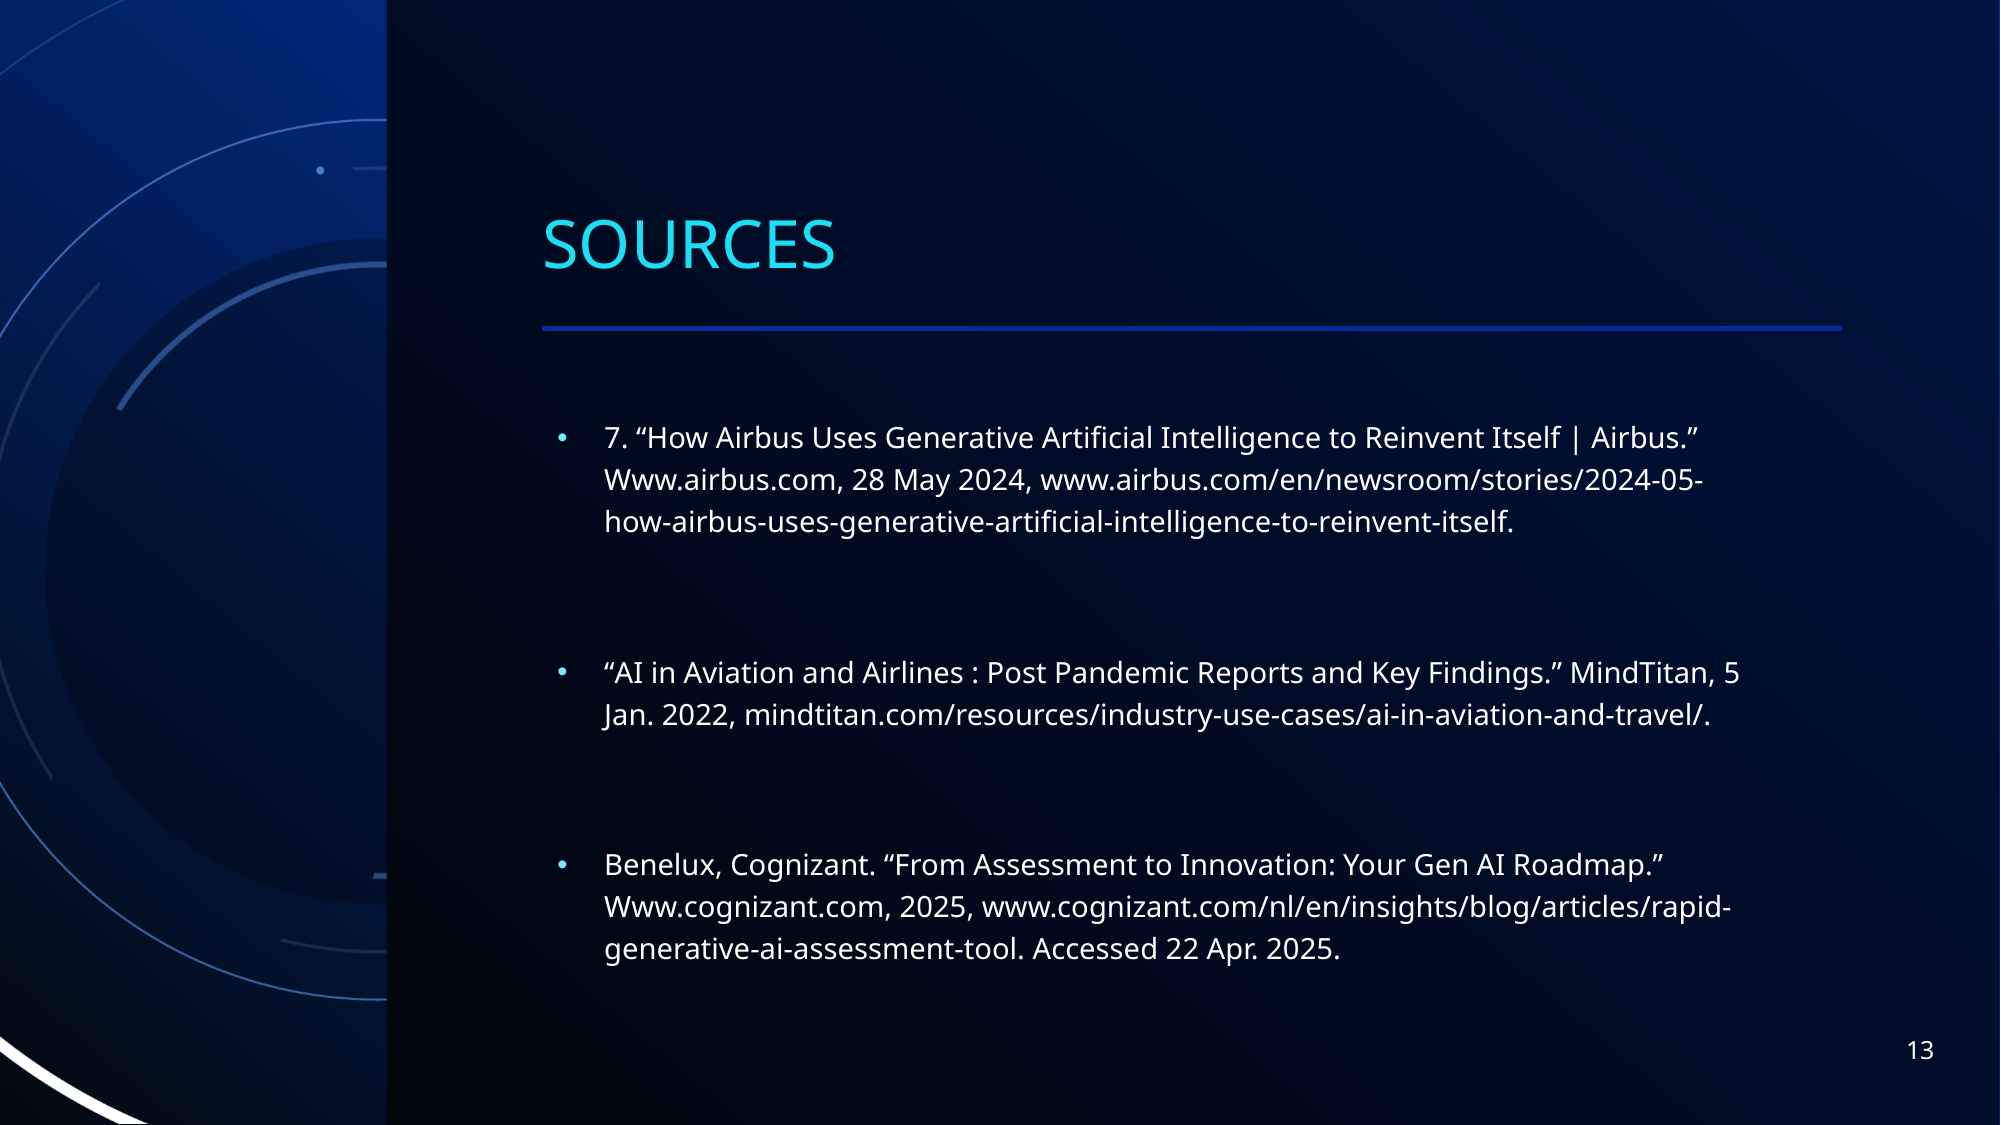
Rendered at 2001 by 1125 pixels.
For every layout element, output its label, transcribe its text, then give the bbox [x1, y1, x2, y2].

slide_number 13 [1499, 1021, 1950, 1082]
title Sources [542, 18, 1760, 291]
list 7. “How Airbus Uses Generative Artificial Intelligence to Reinvent Itself | Airbus.” Www.airbus.com, 28 May 2024, www.airbus.com/en/newsroom/stories/2024-05-how-airbus-uses-generative-artificial-intelligence-to-reinvent-itself. “AI in Aviation and Airlines : Post Pandemic Reports and Key Findings.” MindTitan, 5 Jan. 2022, mindtitan.com/resources/industry-use-cases/ai-in-aviation-and-travel/. Benelux, Cognizant. “From Assessment to Innovation: Your Gen AI Roadmap.” Www.cognizant.com, 2025, www.cognizant.com/nl/en/insights/blog/articles/rapid-generative-ai-assessment-tool. Accessed 22 Apr. 2025. [542, 405, 1760, 1009]
picture [0, 0, 387, 1124]
